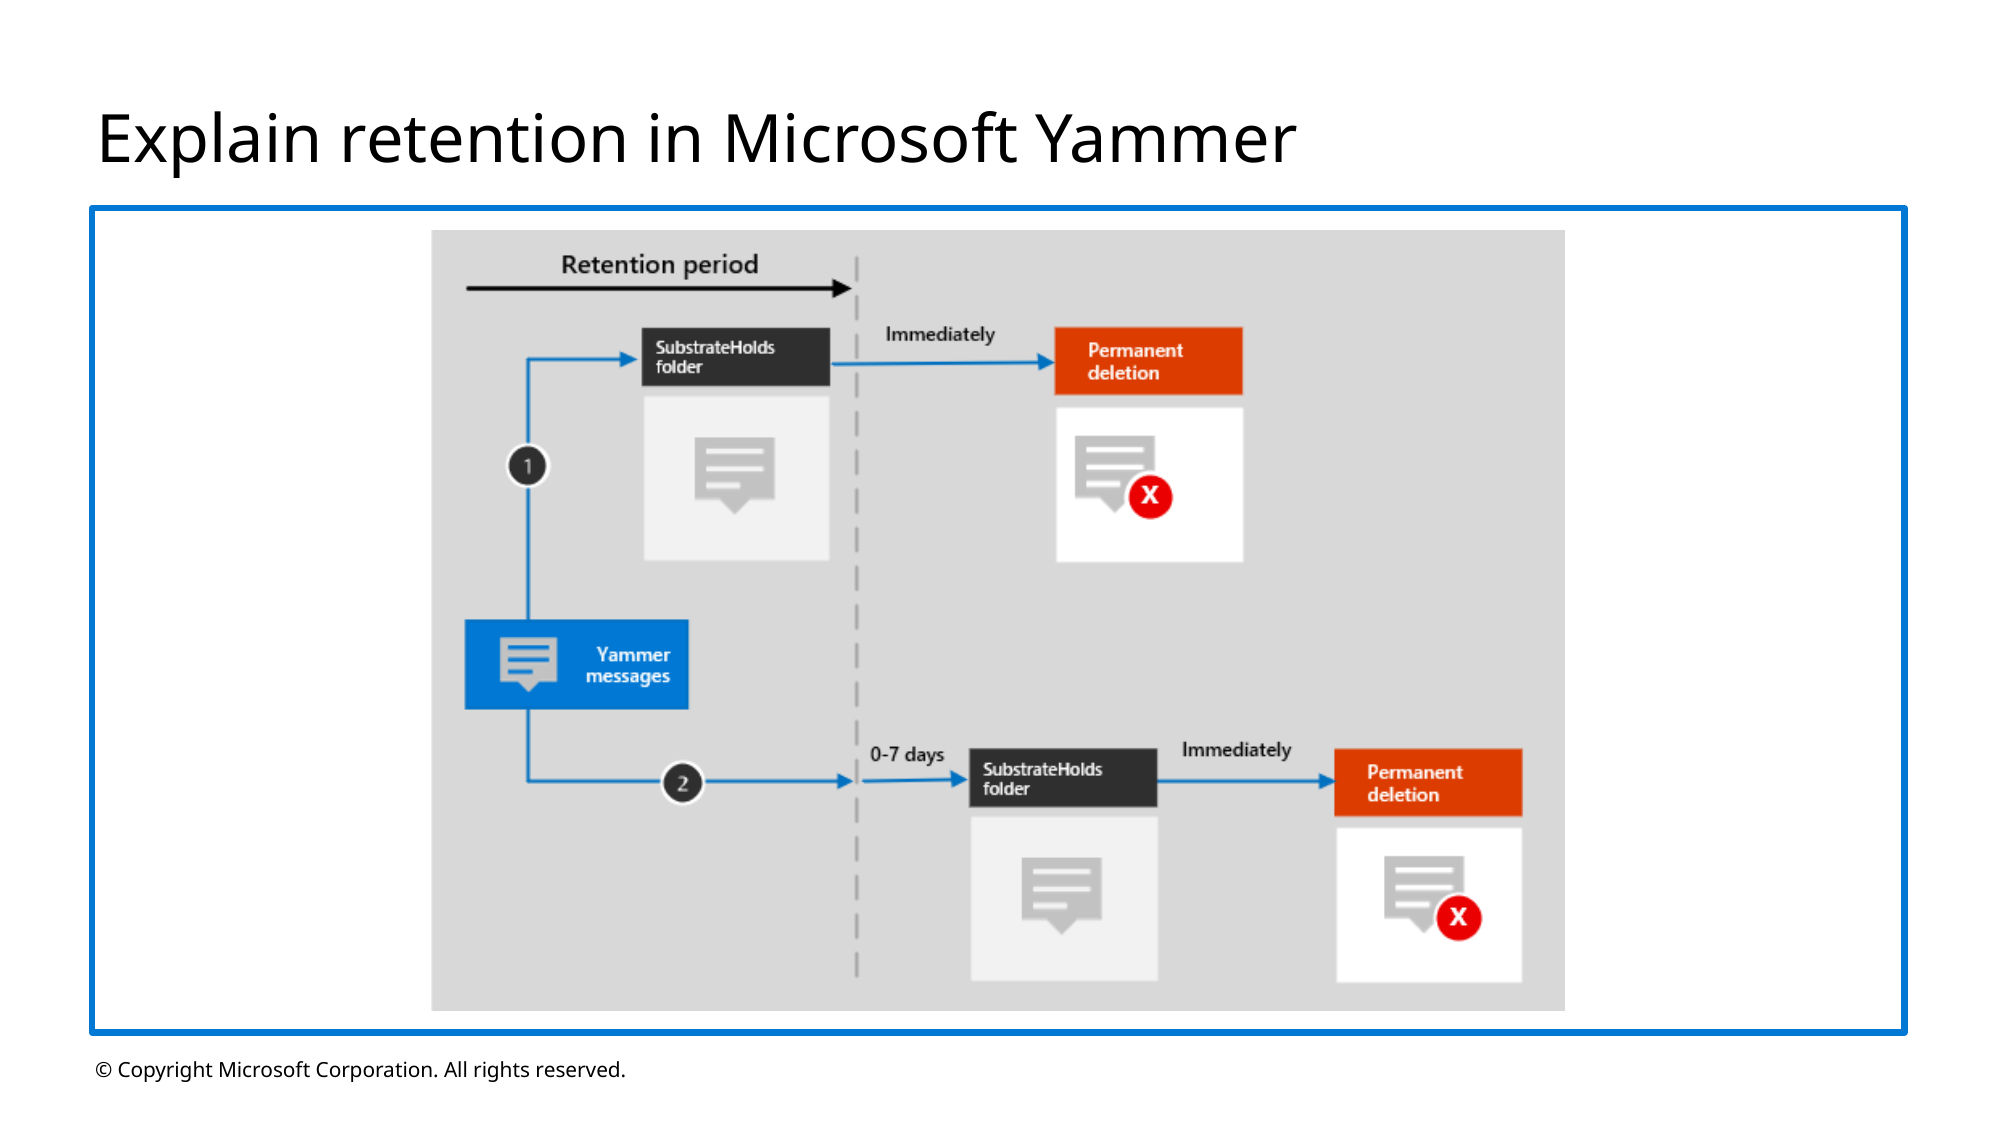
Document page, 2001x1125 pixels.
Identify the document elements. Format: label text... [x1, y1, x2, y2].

title Explain retention in Microsoft Yammer [96, 96, 1903, 177]
picture [94, 211, 1902, 1030]
